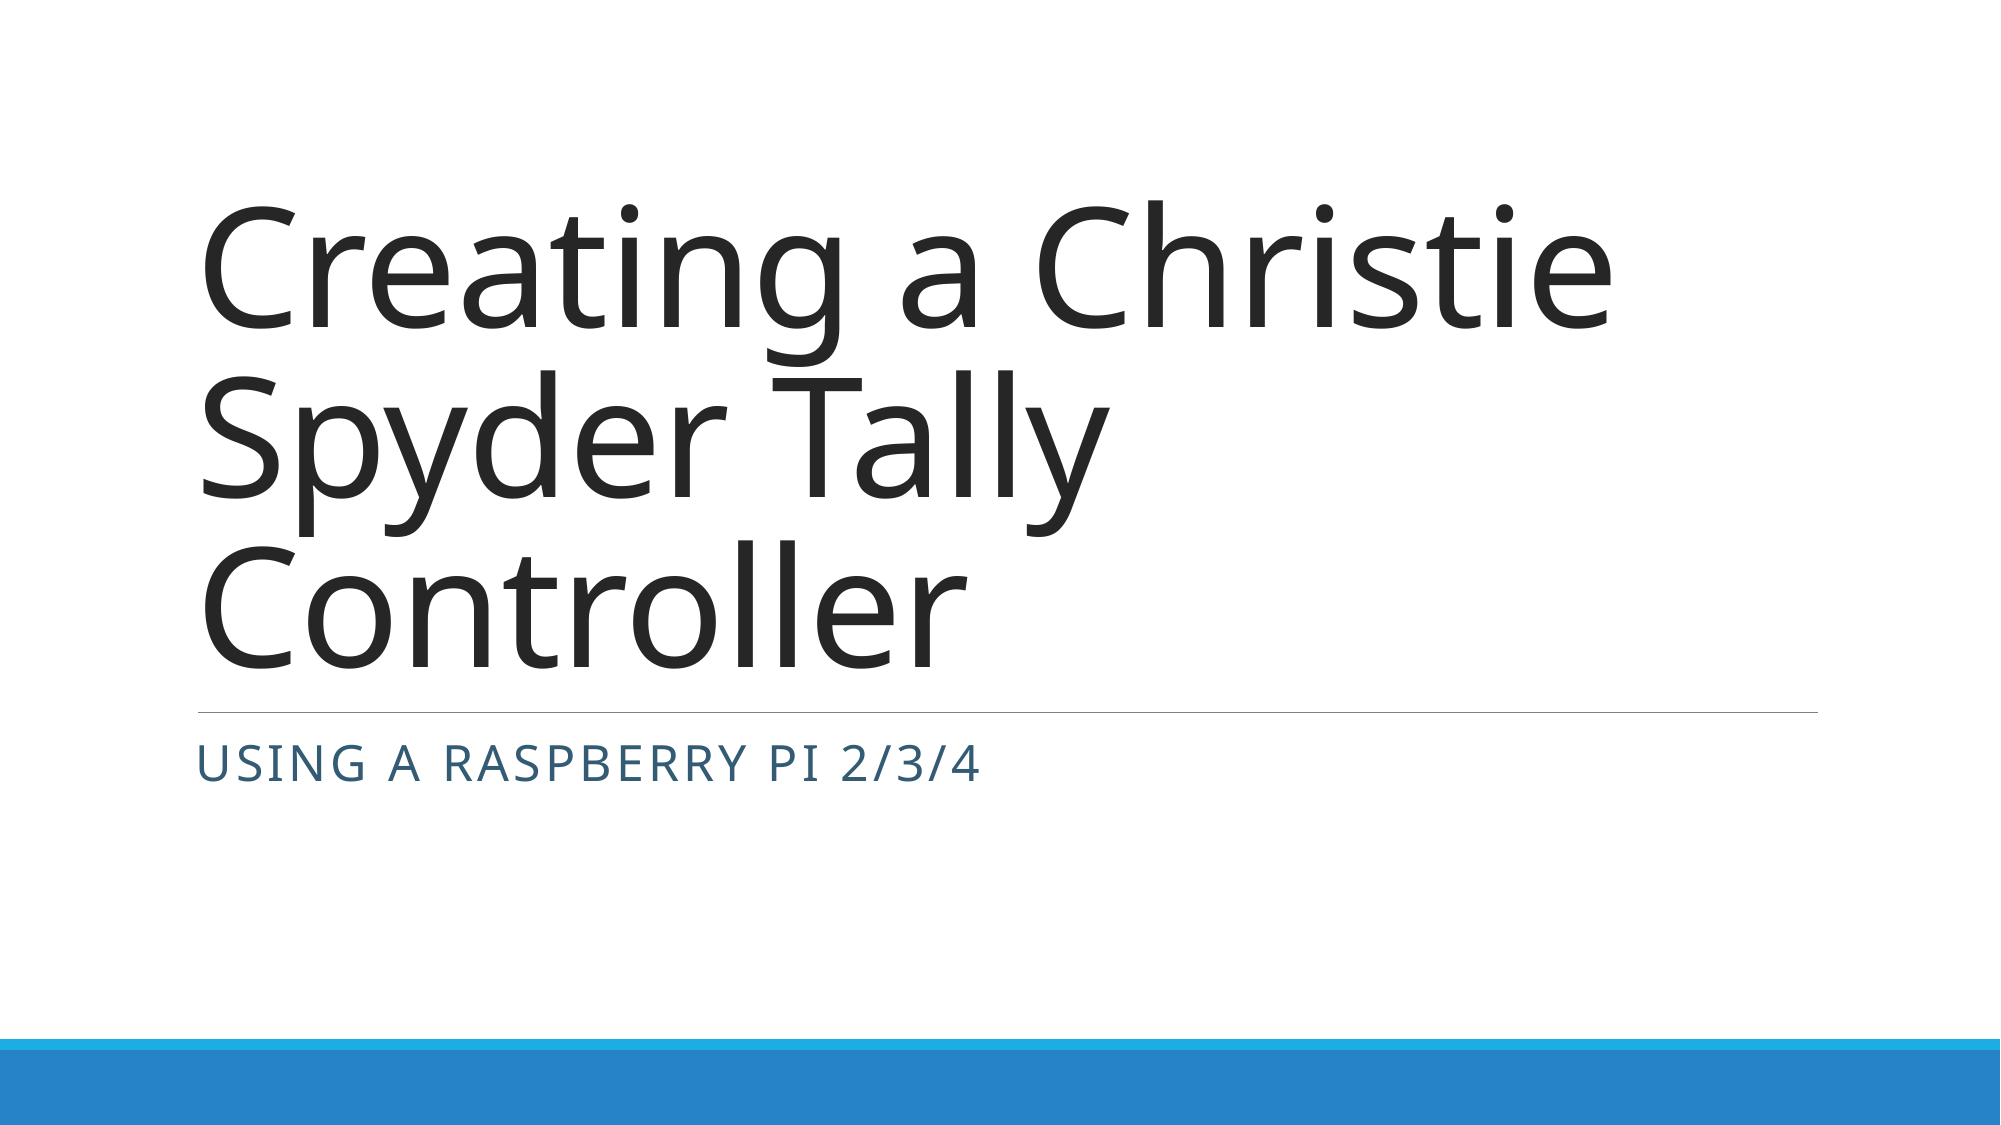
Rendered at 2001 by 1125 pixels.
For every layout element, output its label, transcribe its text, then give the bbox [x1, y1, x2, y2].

title Creating a Christie Spyder Tally Controller [180, 124, 1830, 710]
subtitle Using a Raspberry Pi 2/3/4 [180, 730, 1831, 919]
